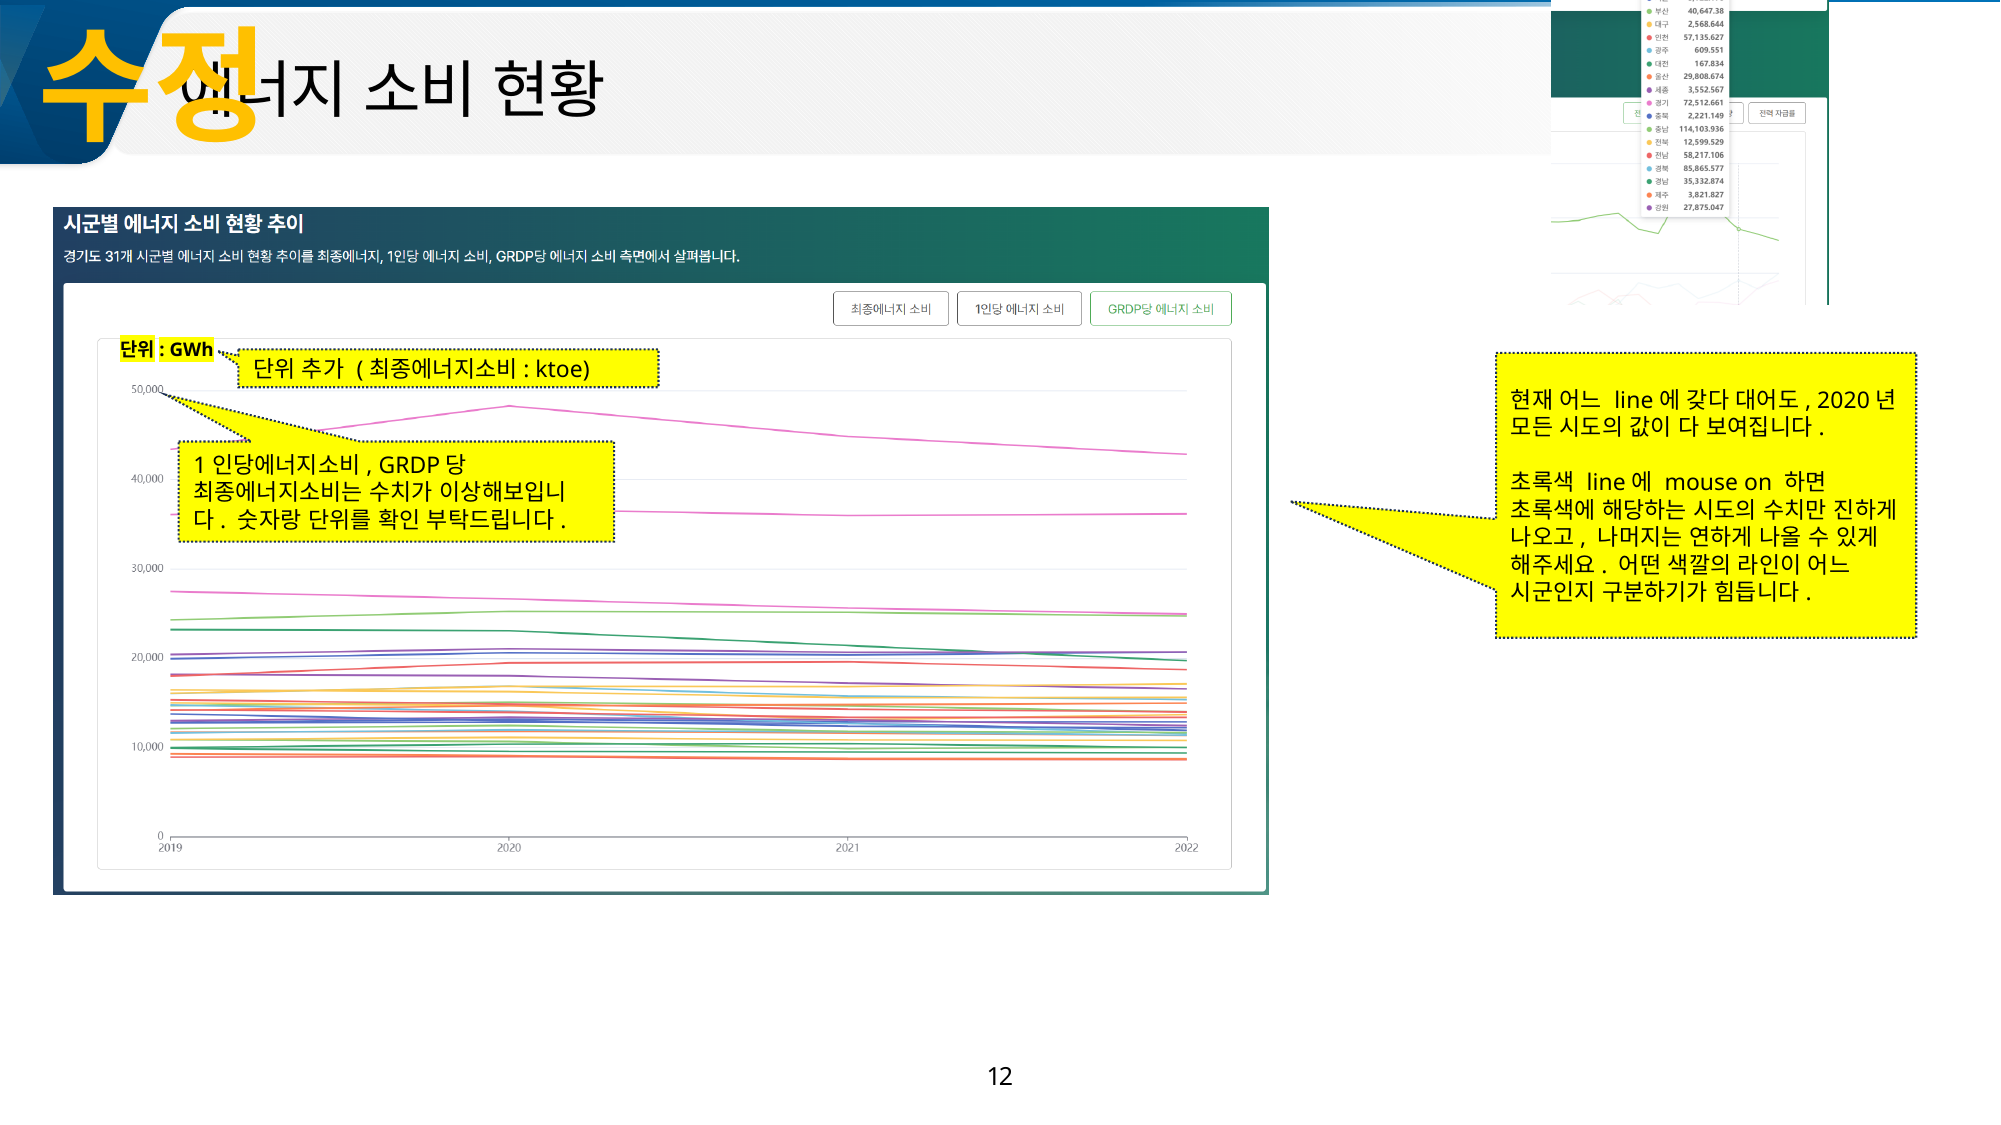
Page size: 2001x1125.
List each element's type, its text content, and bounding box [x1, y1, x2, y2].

text_box 에너지 소비 현황 [306, 49, 1550, 125]
picture [53, 207, 1269, 895]
text_box 수정 [1, 6, 306, 158]
text_box 현재 어느 line에 갖다 대어도, 2020년 모든 시도의 값이 다 보여집니다. 초록색 line에 mouse on 하면 초록색에 해당하는 시도의 수치만 진하게 나오고, 나머지는 연하게 나올 수 있게 해주세요. 어떤 색깔의 라인이 어느 시군인지 구분하기가 힘듭니다. [1290, 351, 1918, 639]
picture [1550, 0, 1829, 305]
